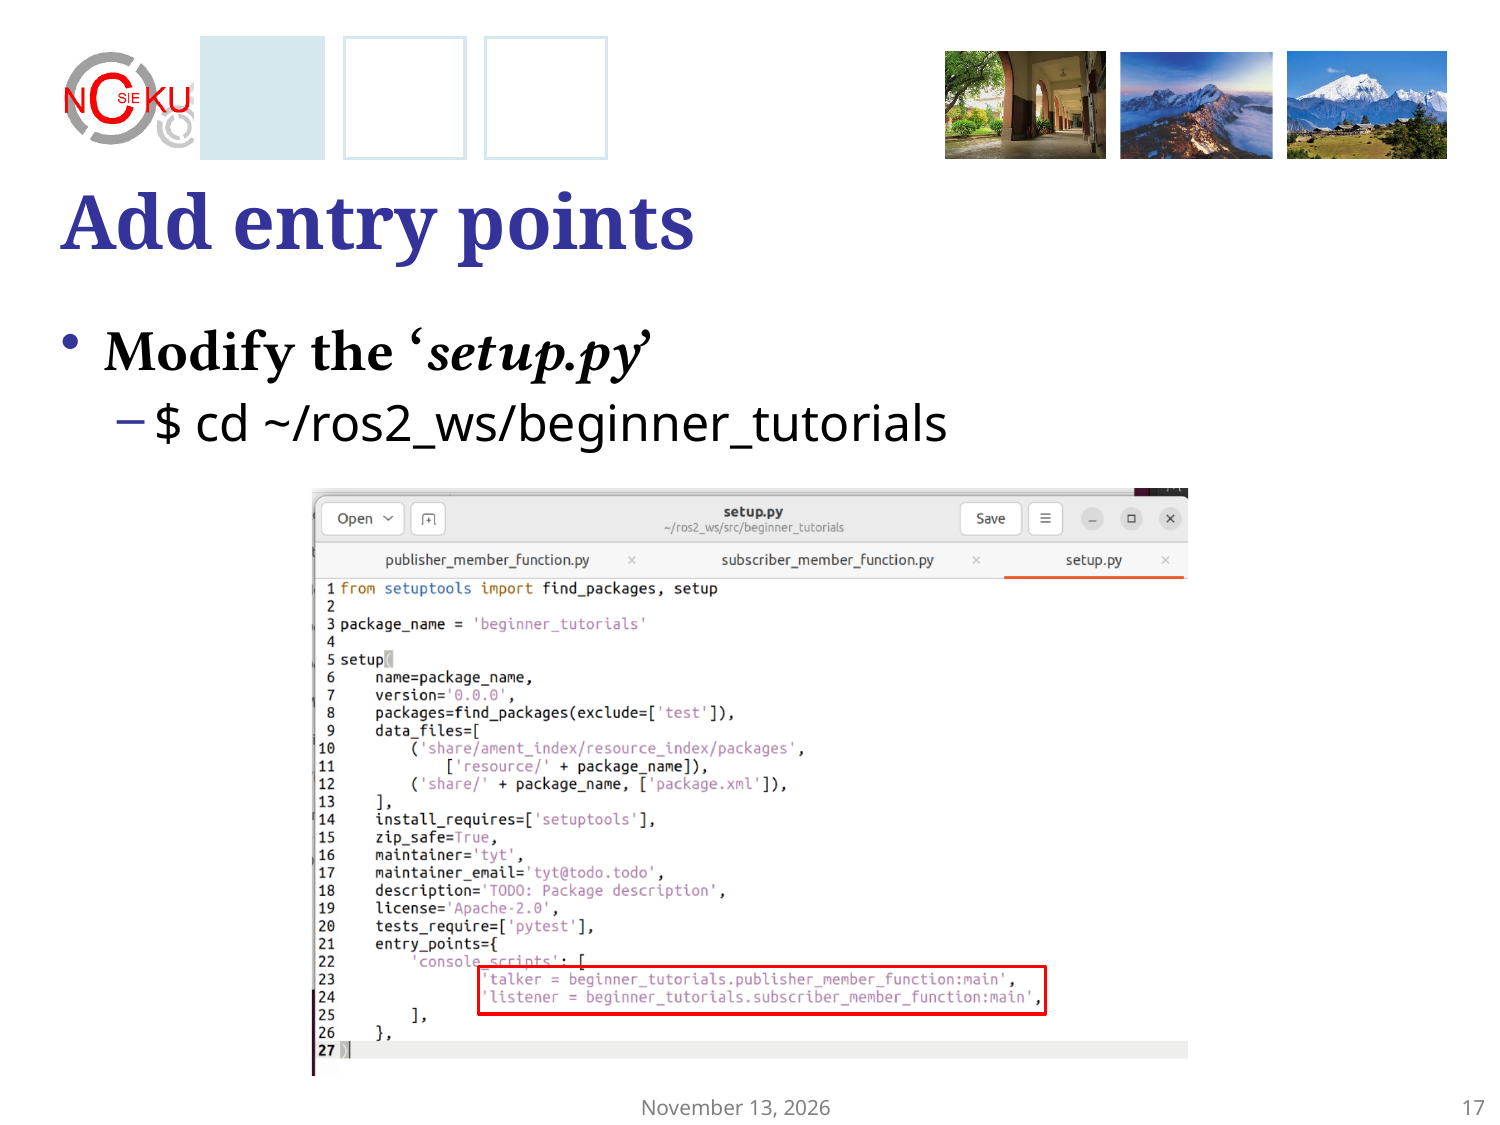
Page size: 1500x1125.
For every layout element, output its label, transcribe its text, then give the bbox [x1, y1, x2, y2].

picture [1120, 52, 1273, 159]
list Modify the ‘setup.py’ $ cd ~/ros2_ws/beginner_tutorials [60, 317, 1421, 1047]
slide_number 17 [1423, 1087, 1500, 1125]
title Add entry points [60, 160, 1421, 290]
picture [59, 37, 194, 161]
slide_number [625, 1087, 875, 1125]
picture [945, 51, 1106, 159]
picture [311, 488, 1189, 1077]
picture [1287, 51, 1447, 159]
